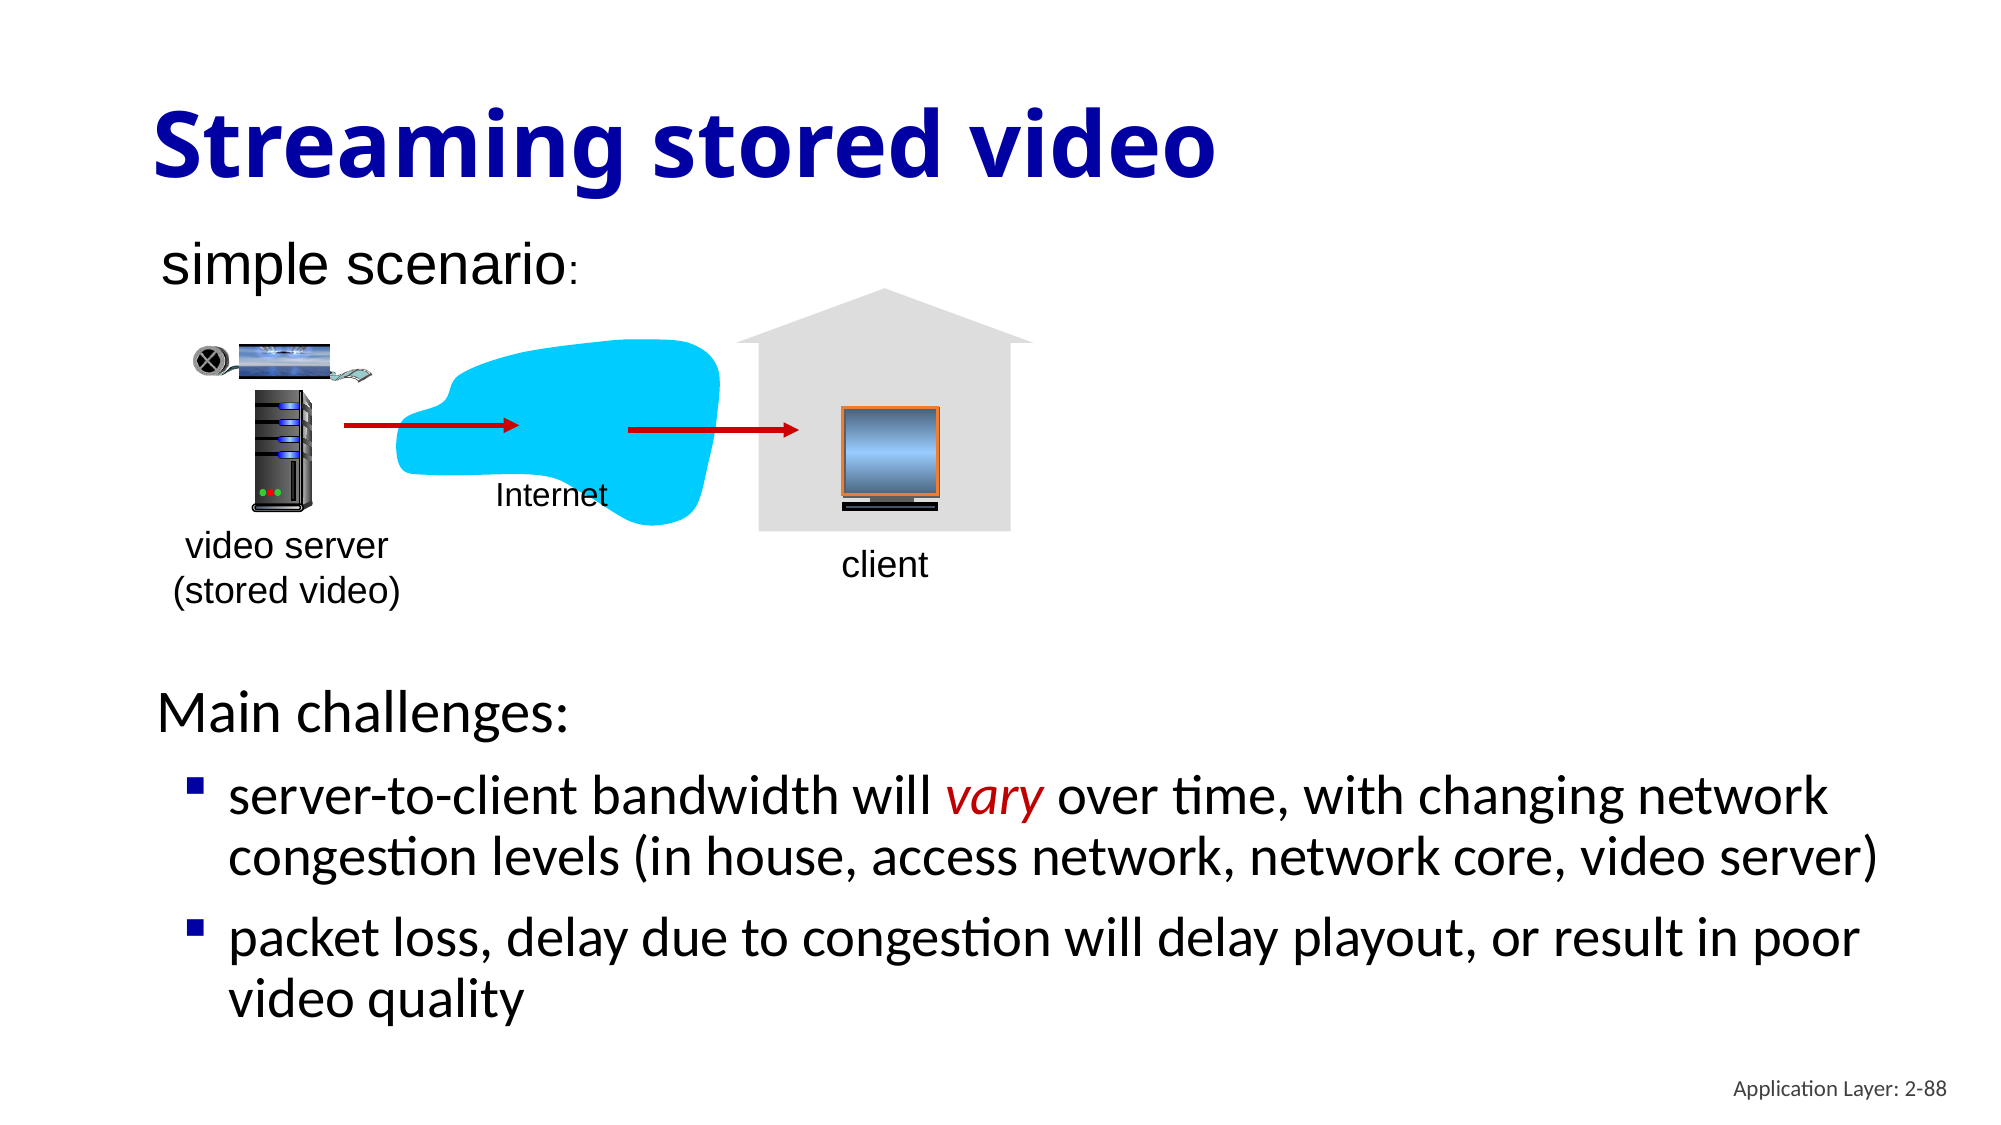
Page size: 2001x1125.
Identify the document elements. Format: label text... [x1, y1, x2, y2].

text_box video server (stored video) [157, 513, 417, 619]
slide_number Application Layer: 2- [1512, 1056, 1963, 1117]
text_box client [826, 532, 944, 593]
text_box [192, 334, 373, 390]
text_box simple scenario: [147, 218, 595, 304]
text_box Internet [480, 465, 623, 521]
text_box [735, 288, 1034, 532]
text_box [396, 339, 720, 526]
title Streaming stored video [137, 74, 1863, 221]
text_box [842, 407, 939, 510]
list Main challenges: server-to-client bandwidth will vary over time, with changing network congestion levels (in house, access network, network core, video server) packet loss, delay due to congestion will delay playout, or result in poor video quality [138, 672, 1931, 1090]
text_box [252, 390, 313, 512]
